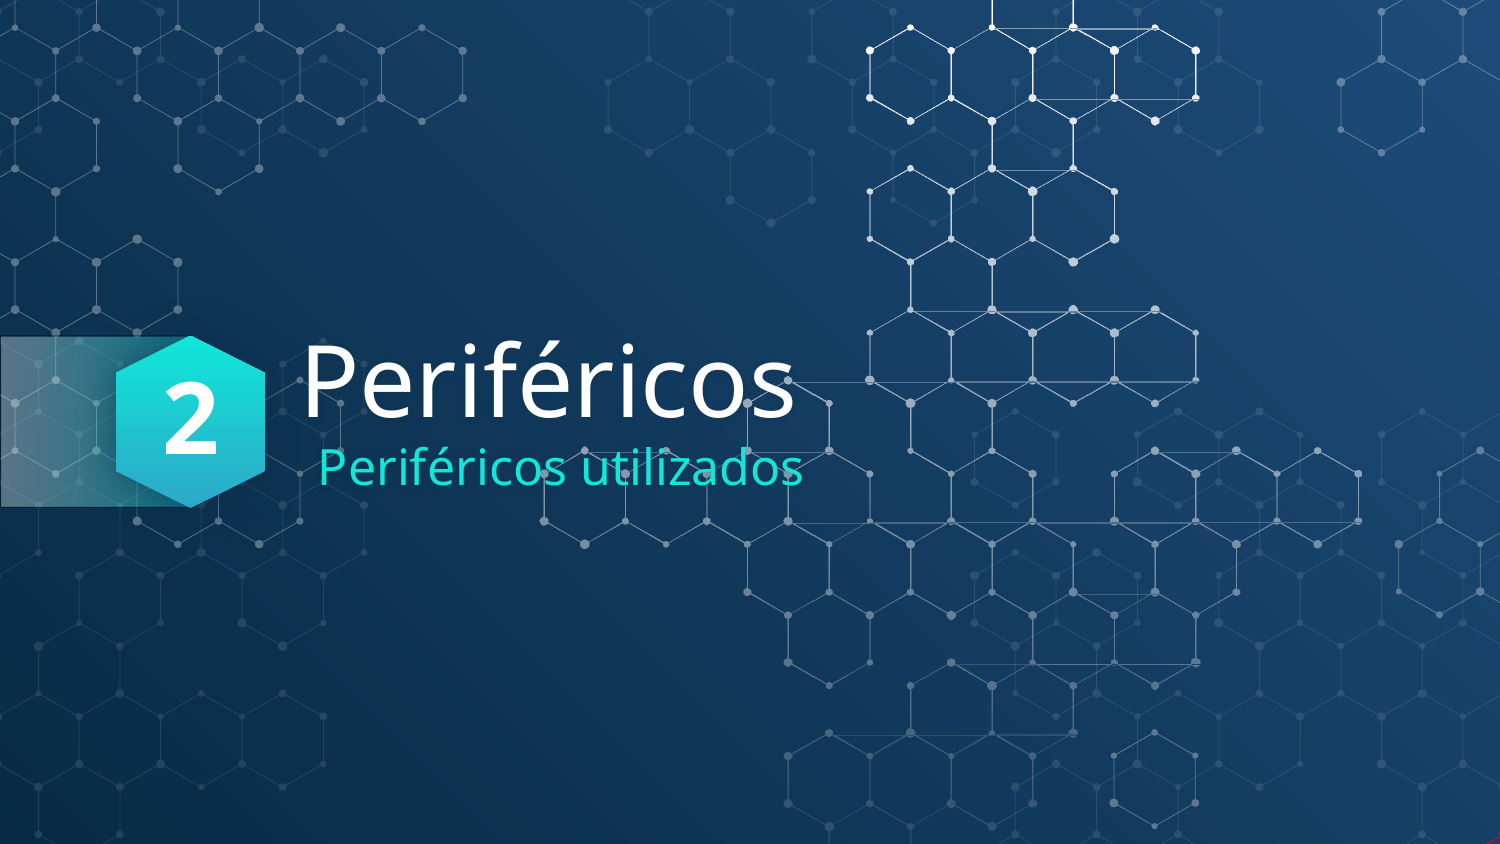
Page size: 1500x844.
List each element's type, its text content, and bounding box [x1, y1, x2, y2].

text_box 2 [116, 335, 266, 509]
subtitle Periféricos utilizados [299, 435, 1388, 499]
title Periféricos [299, 338, 1388, 433]
